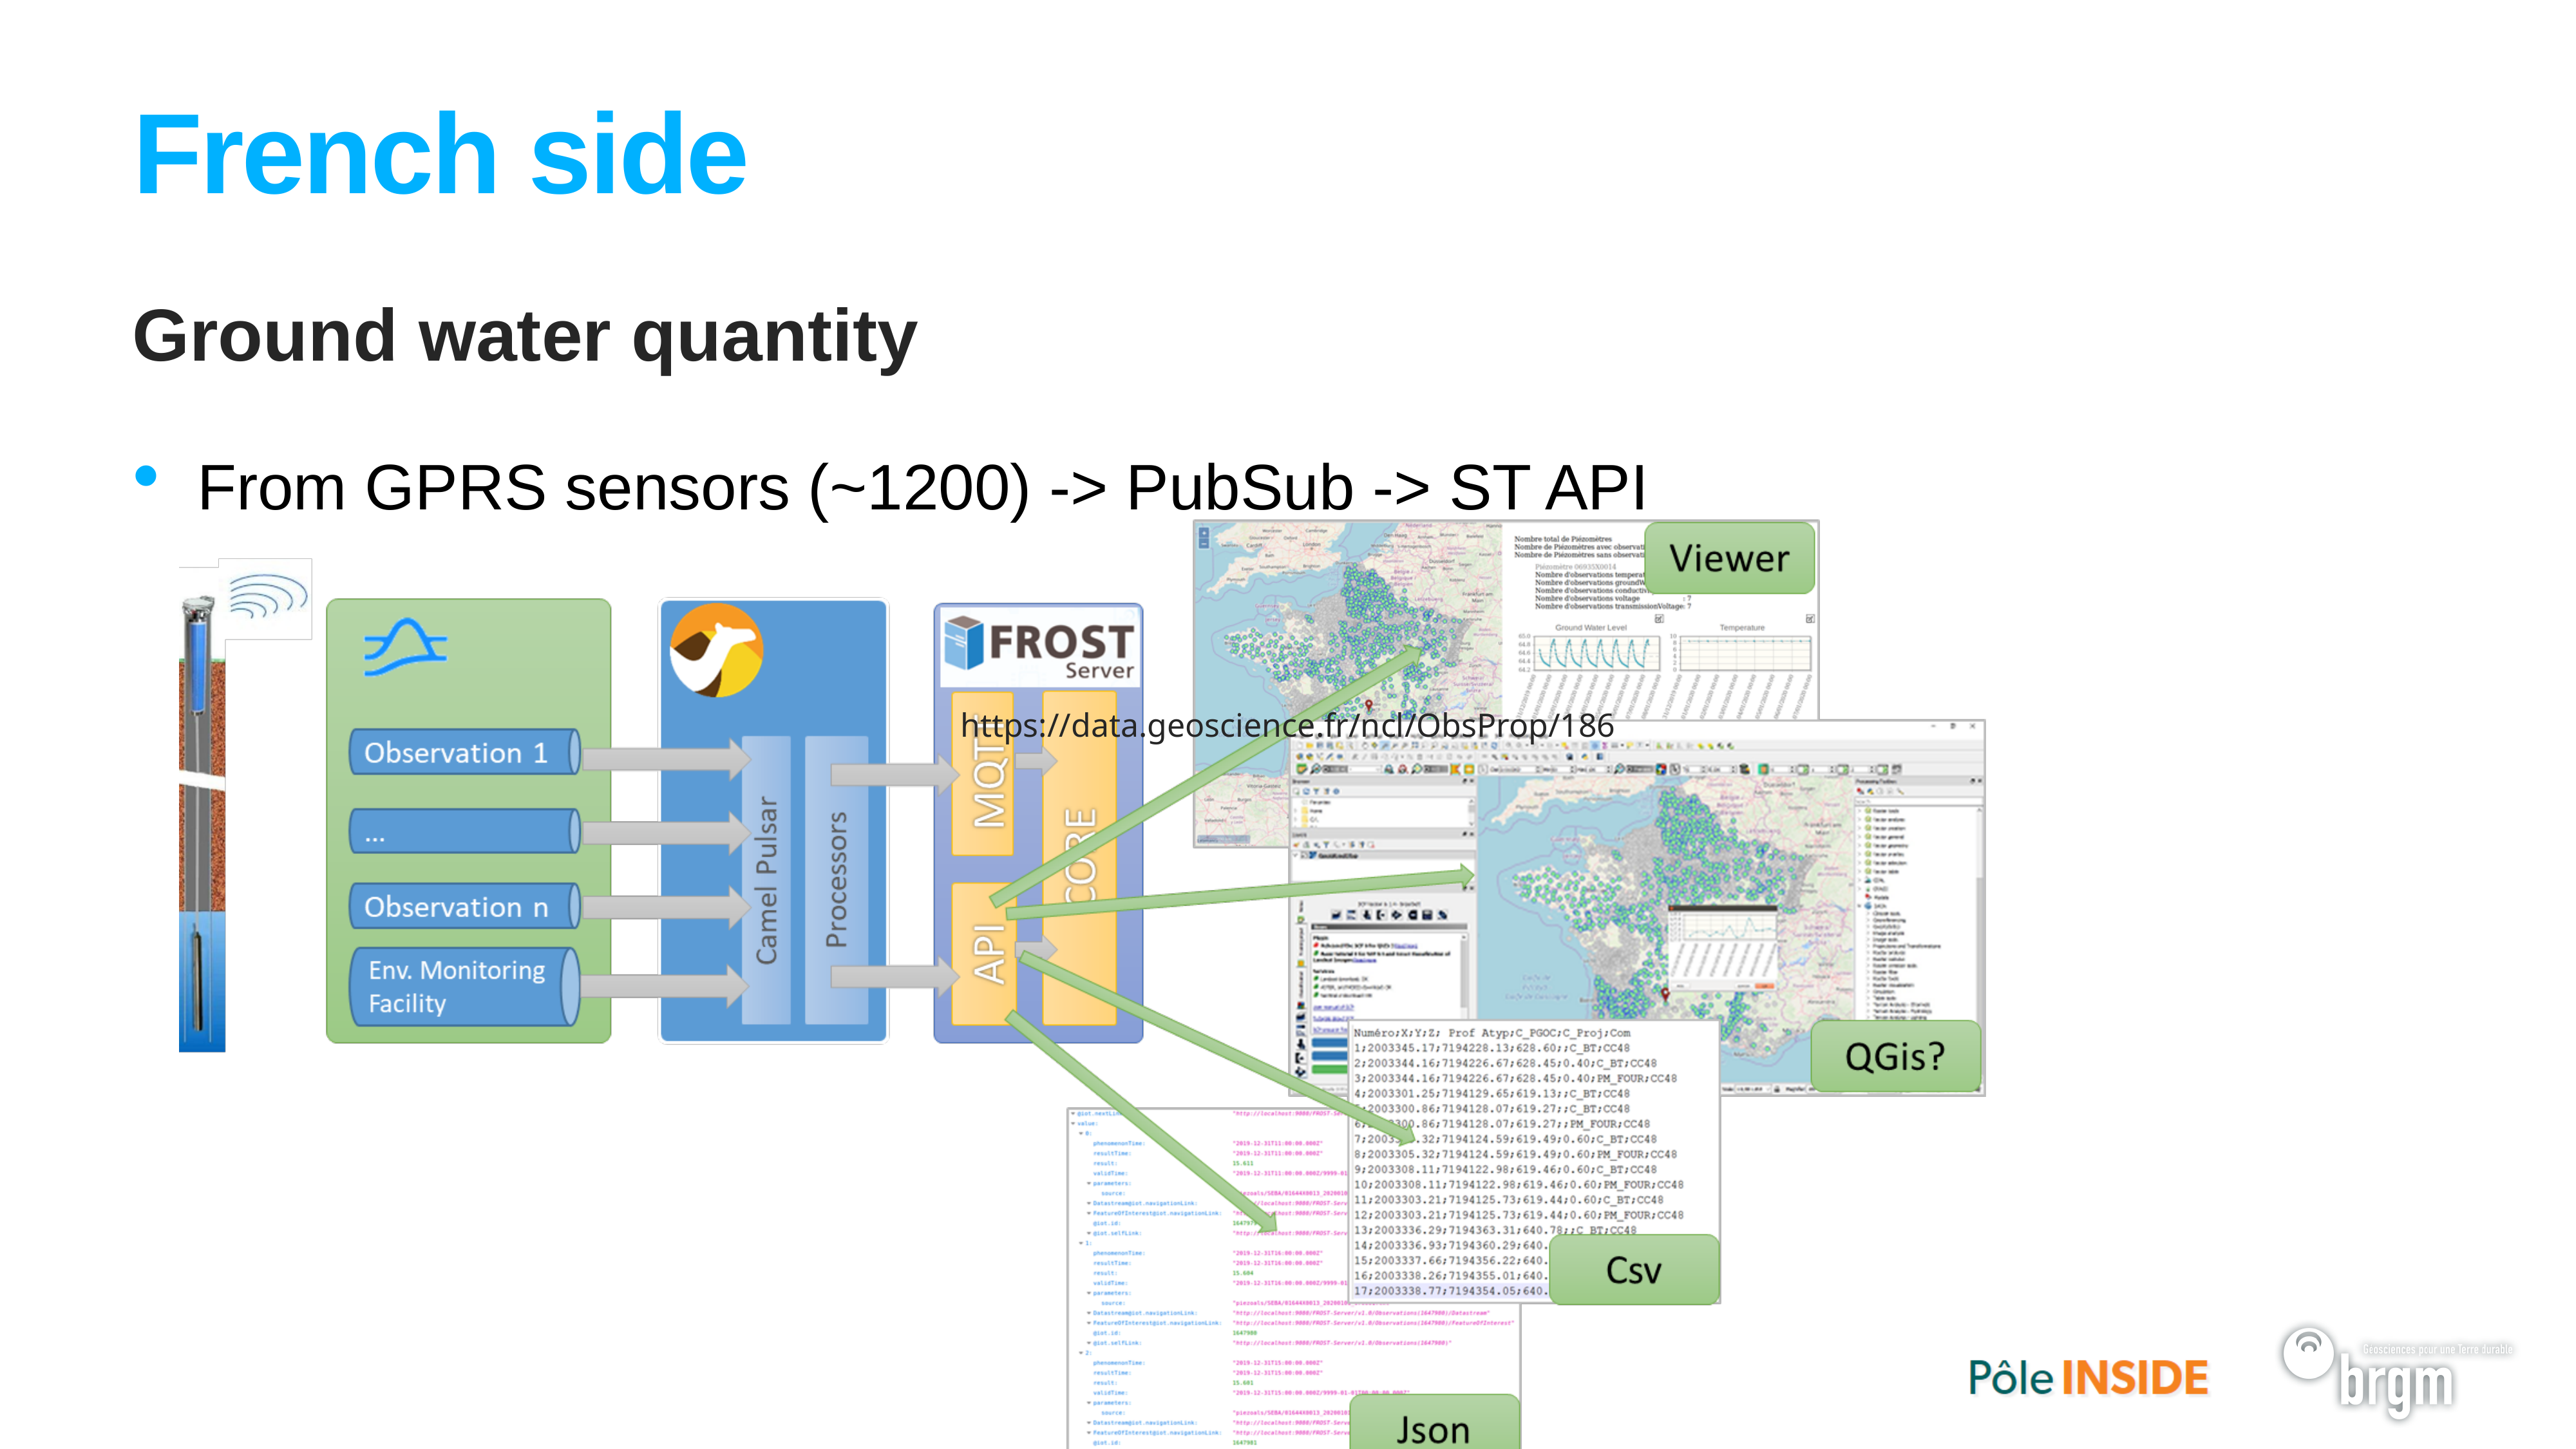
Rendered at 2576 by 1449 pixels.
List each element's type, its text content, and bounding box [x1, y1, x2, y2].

list Ground water quantity [127, 282, 2449, 382]
title French side [127, 100, 2449, 252]
picture [2262, 1309, 2539, 1430]
picture [179, 518, 2229, 1449]
list From GPRS sensors (~1200) -> PubSub -> ST API [127, 448, 2449, 1321]
